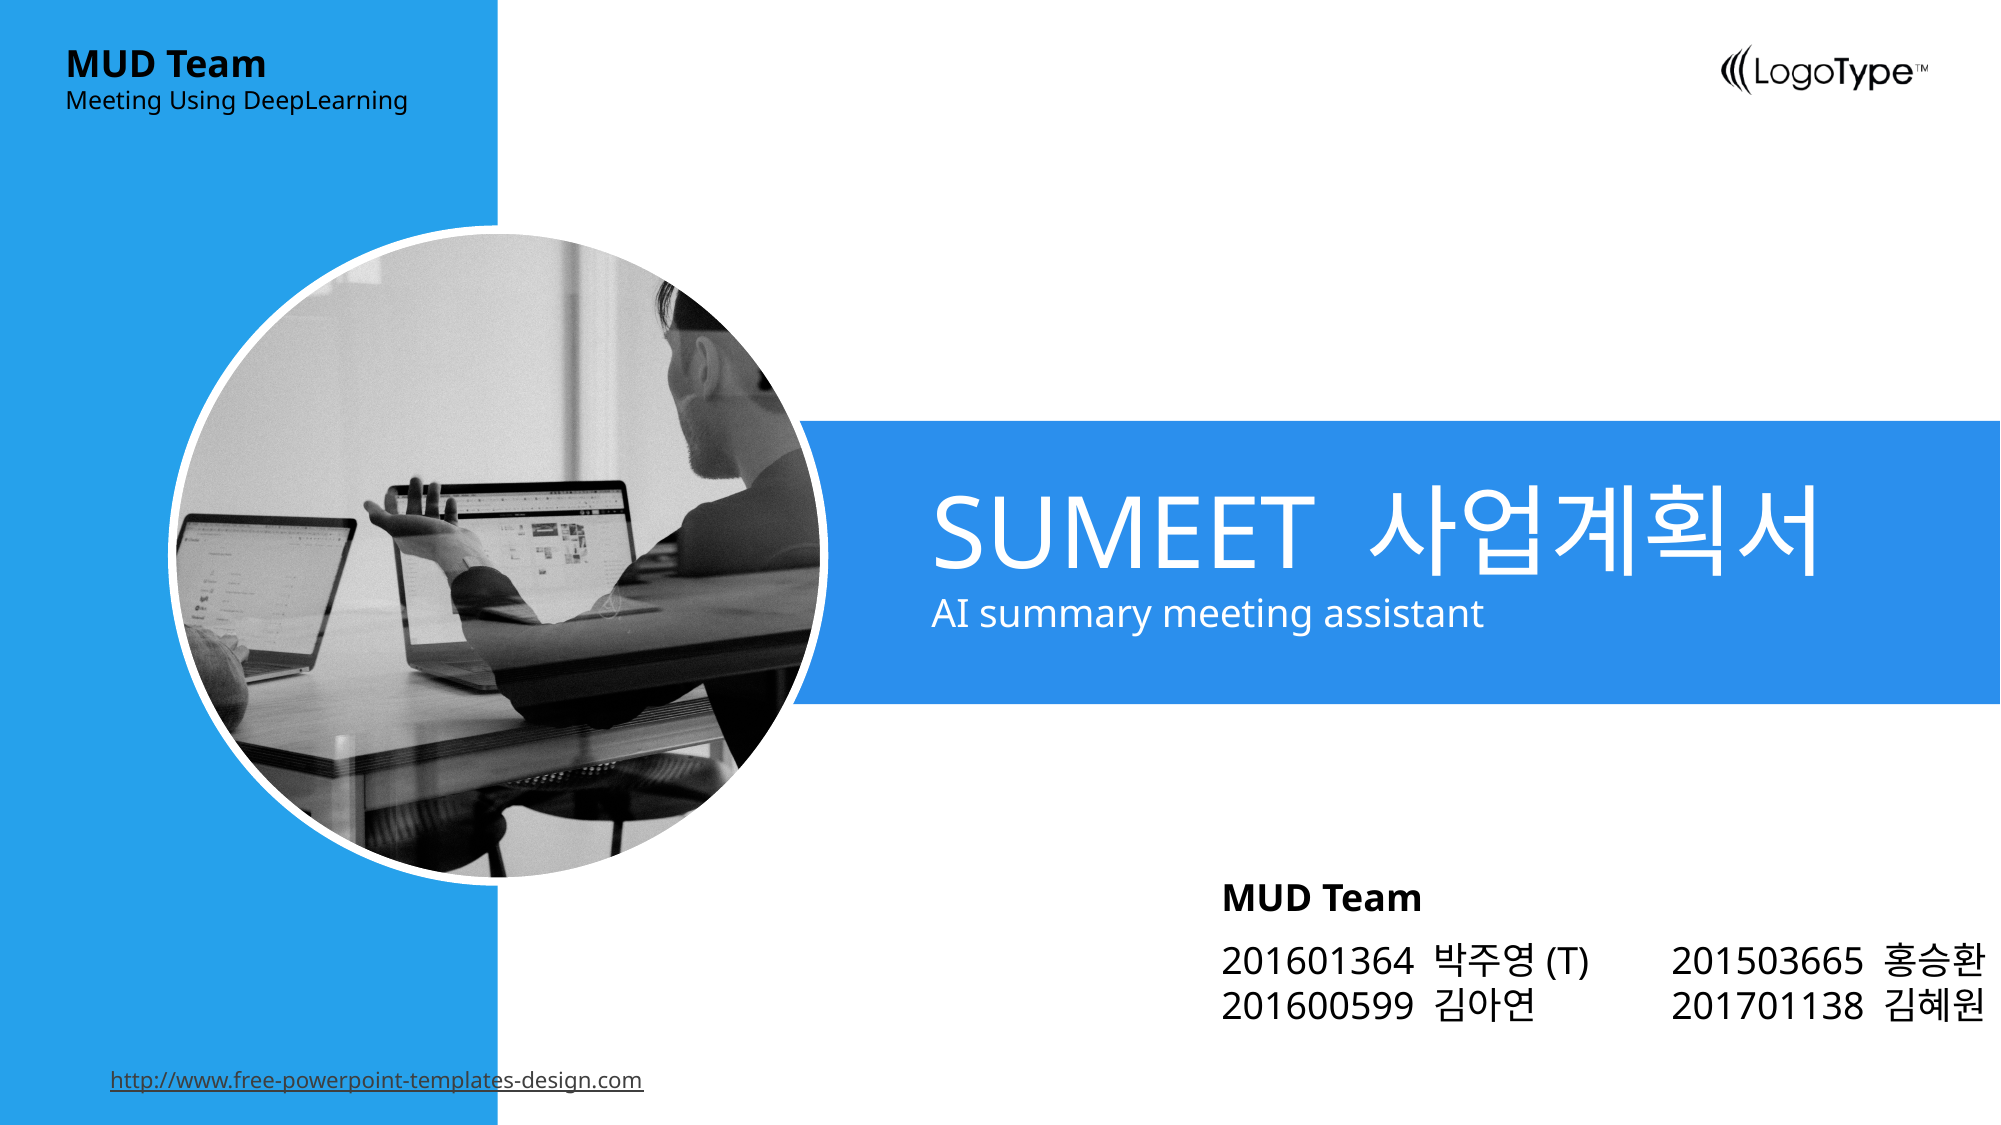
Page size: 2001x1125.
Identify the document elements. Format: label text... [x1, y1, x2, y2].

text_box MUD Team [1206, 821, 2000, 973]
list SUMEET 사업계획서 [916, 477, 2000, 580]
text_box MUD Team Meeting Using DeepLearning [50, 23, 863, 176]
picture [171, 229, 825, 882]
picture [1721, 43, 1928, 96]
text_box 201601364 박주영(T) 201503665 홍승환 201600599 김아연 201701138 김혜원 HERE [1206, 973, 2000, 1081]
text_box http://www.free-powerpoint-templates-design.com [95, 1059, 2000, 1104]
list AI summary meeting assistant [916, 580, 2000, 644]
